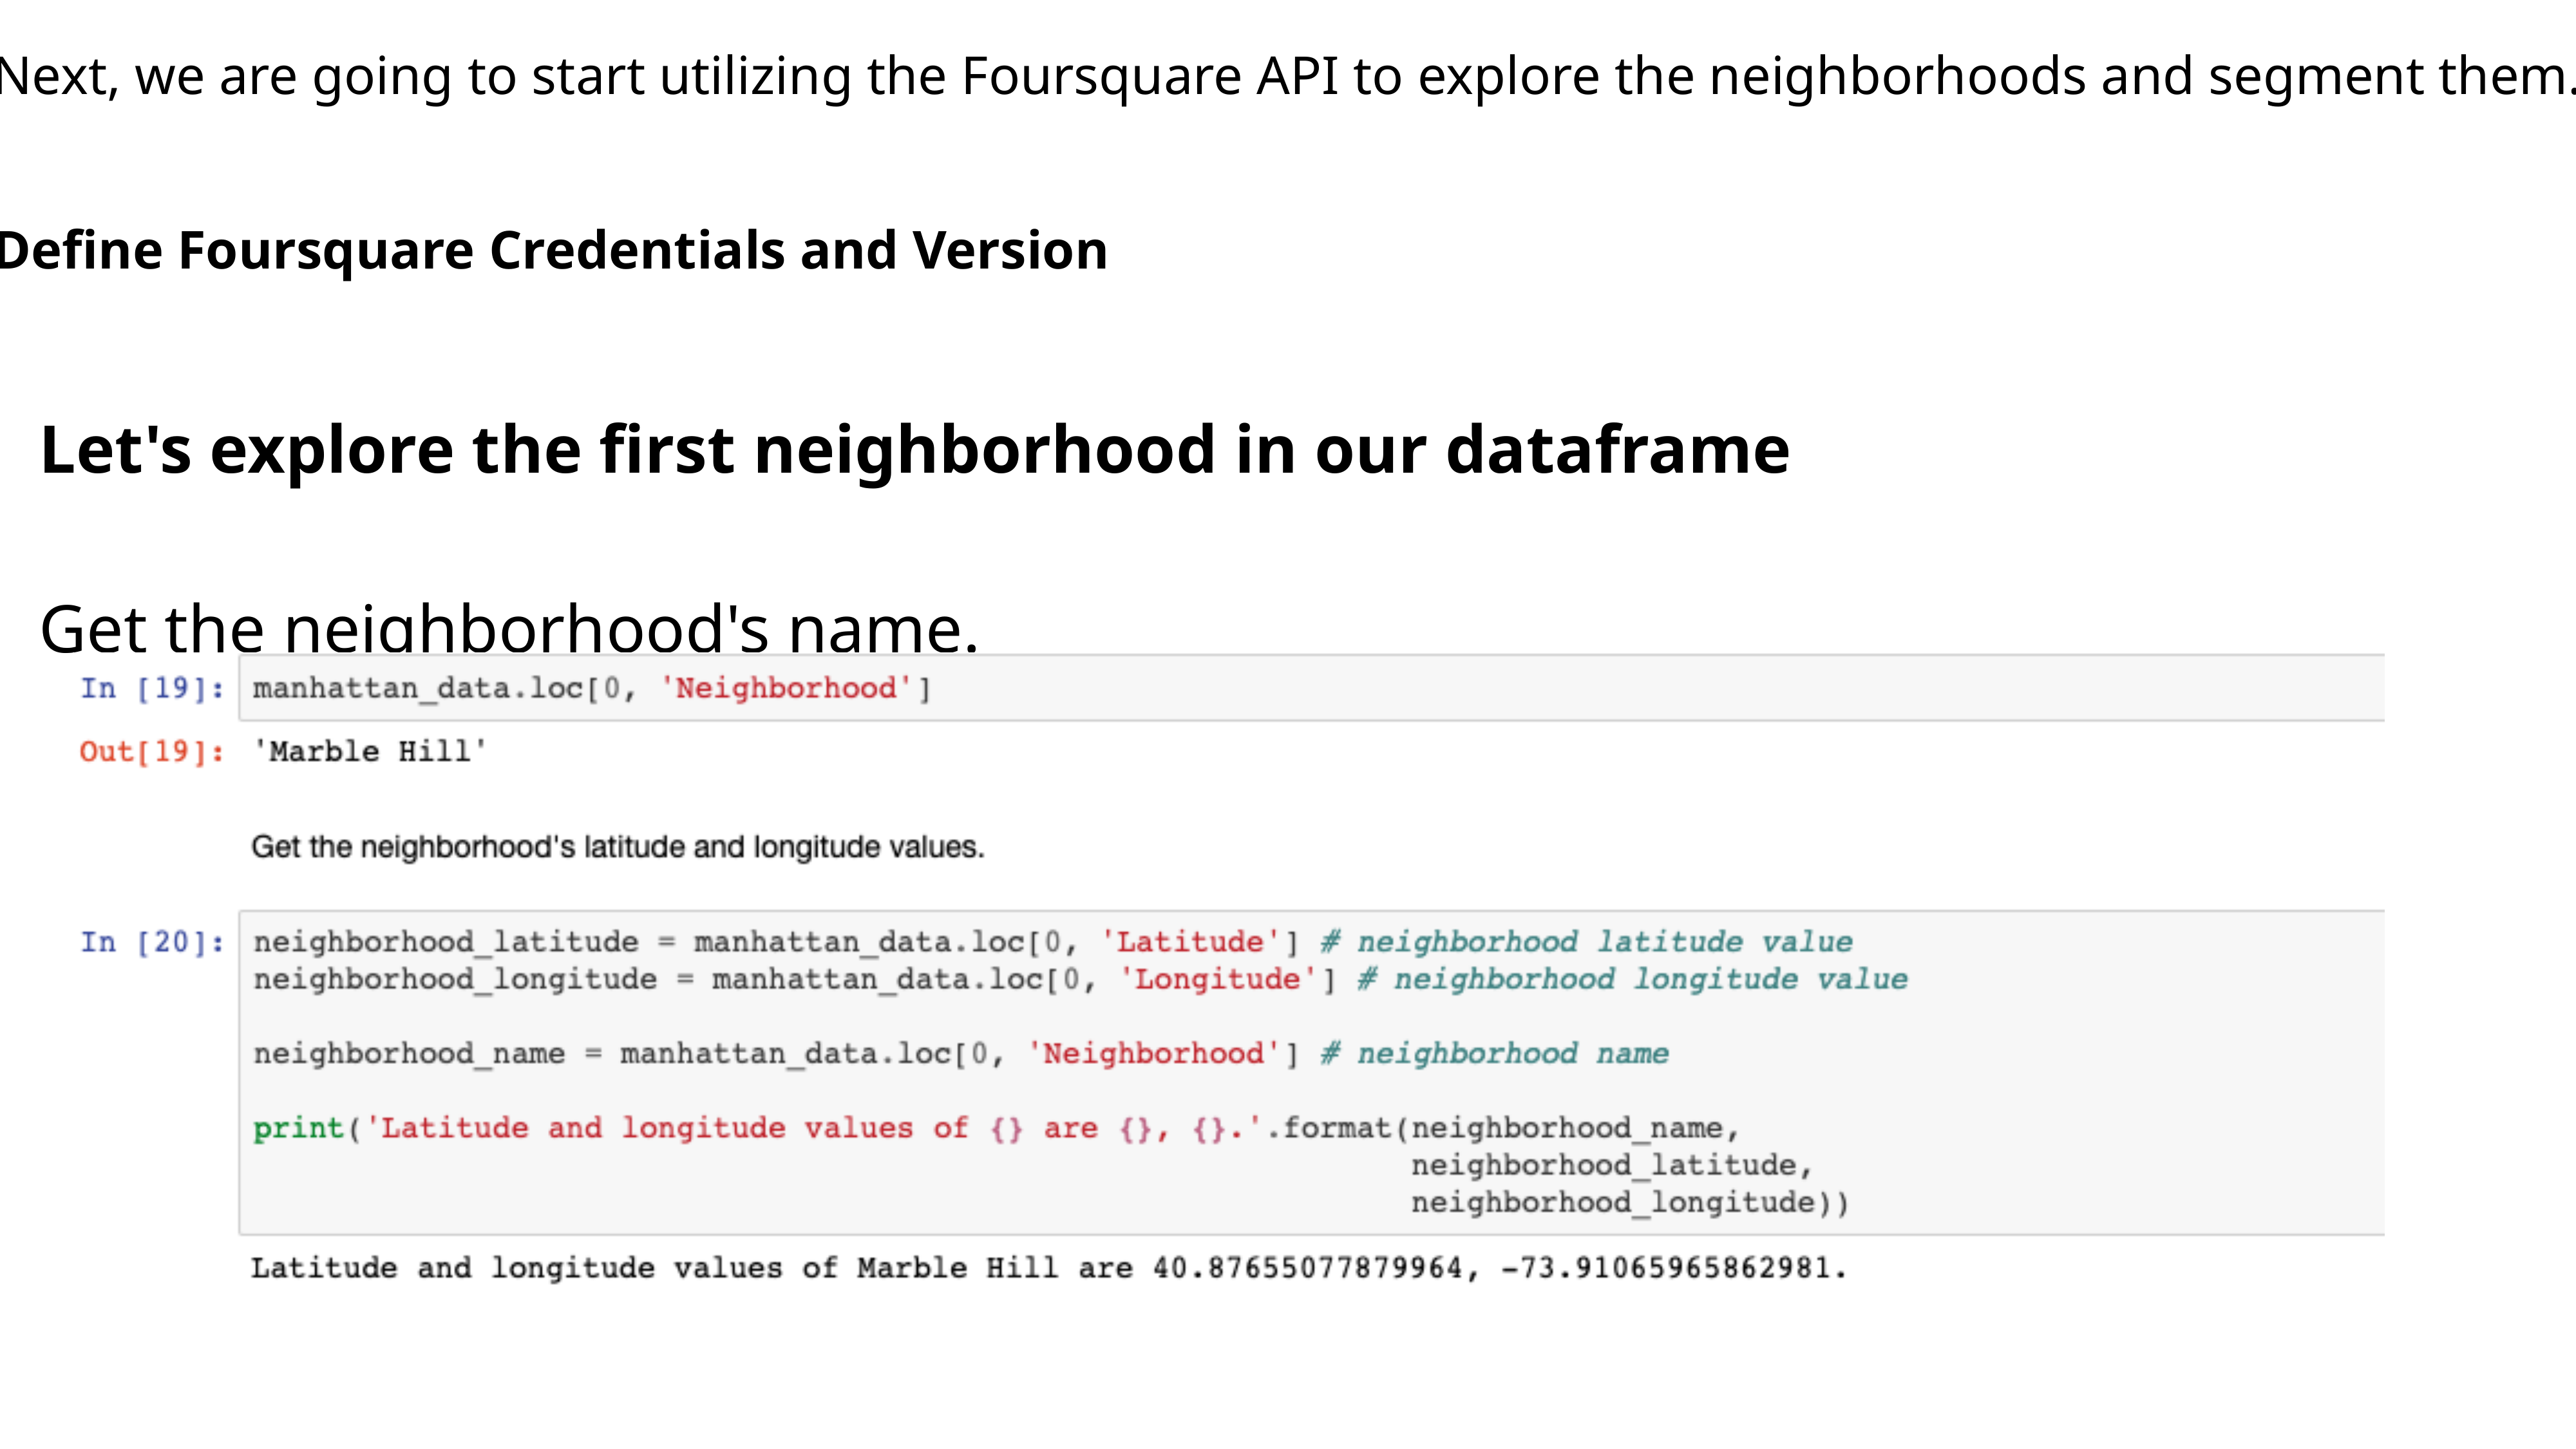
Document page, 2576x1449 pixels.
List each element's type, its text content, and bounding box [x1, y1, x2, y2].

picture [73, 652, 2385, 1318]
text_box Let's explore the first neighborhood in our dataframe Get the neighborhood's name. [33, 375, 1797, 671]
text_box Next, we are going to start utilizing the Foursquare API to explore the neighborhoods and segment them. Define Foursquare Credentials and Version [0, 37, 2576, 285]
